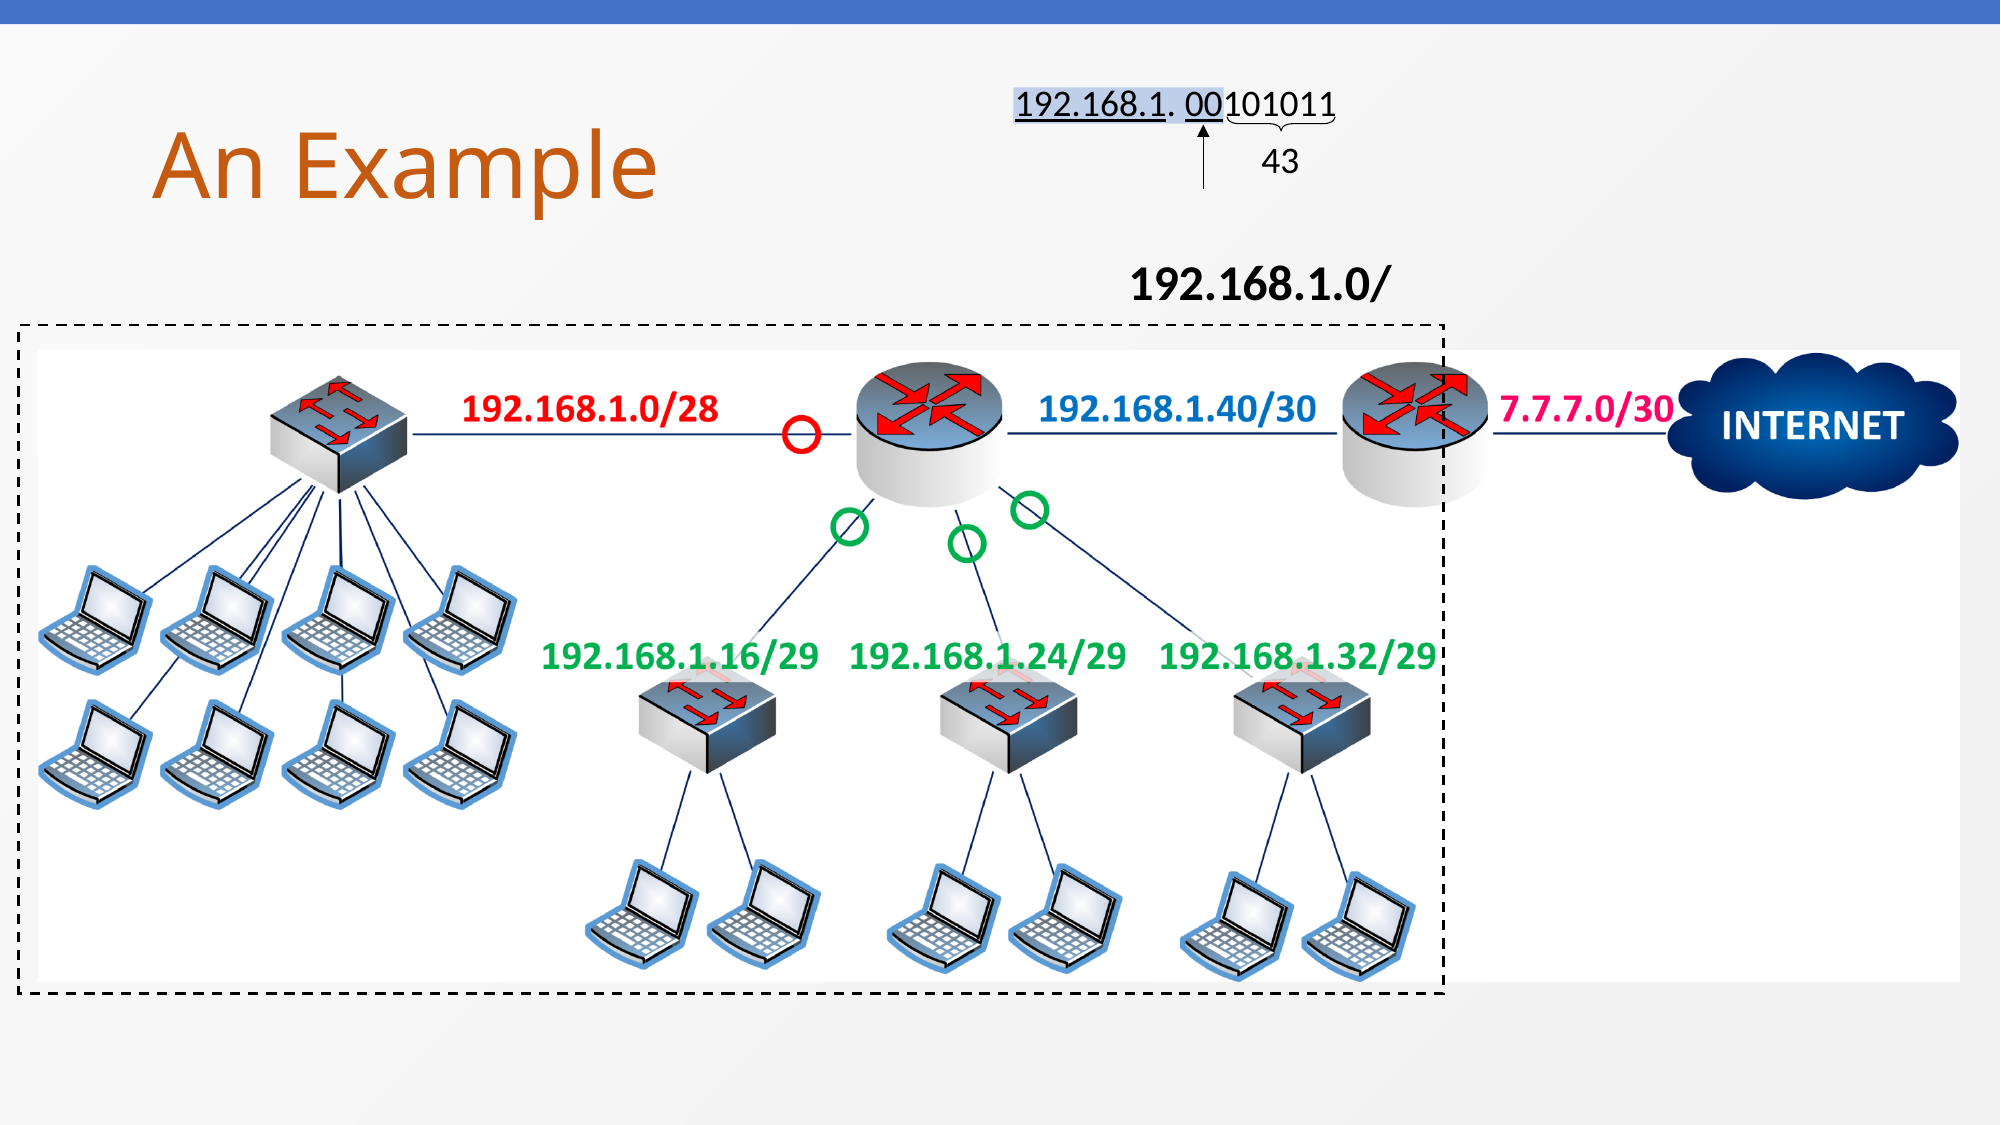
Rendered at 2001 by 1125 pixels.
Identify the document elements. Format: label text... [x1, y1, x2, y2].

text_box [0, 0, 2000, 25]
text_box [1226, 116, 1336, 128]
title An Example [137, 59, 1863, 278]
text_box [18, 324, 1445, 995]
text_box 43 [1246, 128, 1333, 189]
text_box 192.168.1.0/ [1113, 243, 1407, 319]
text_box 192.168.1. 00101011 [999, 71, 1793, 132]
picture [38, 350, 1960, 982]
